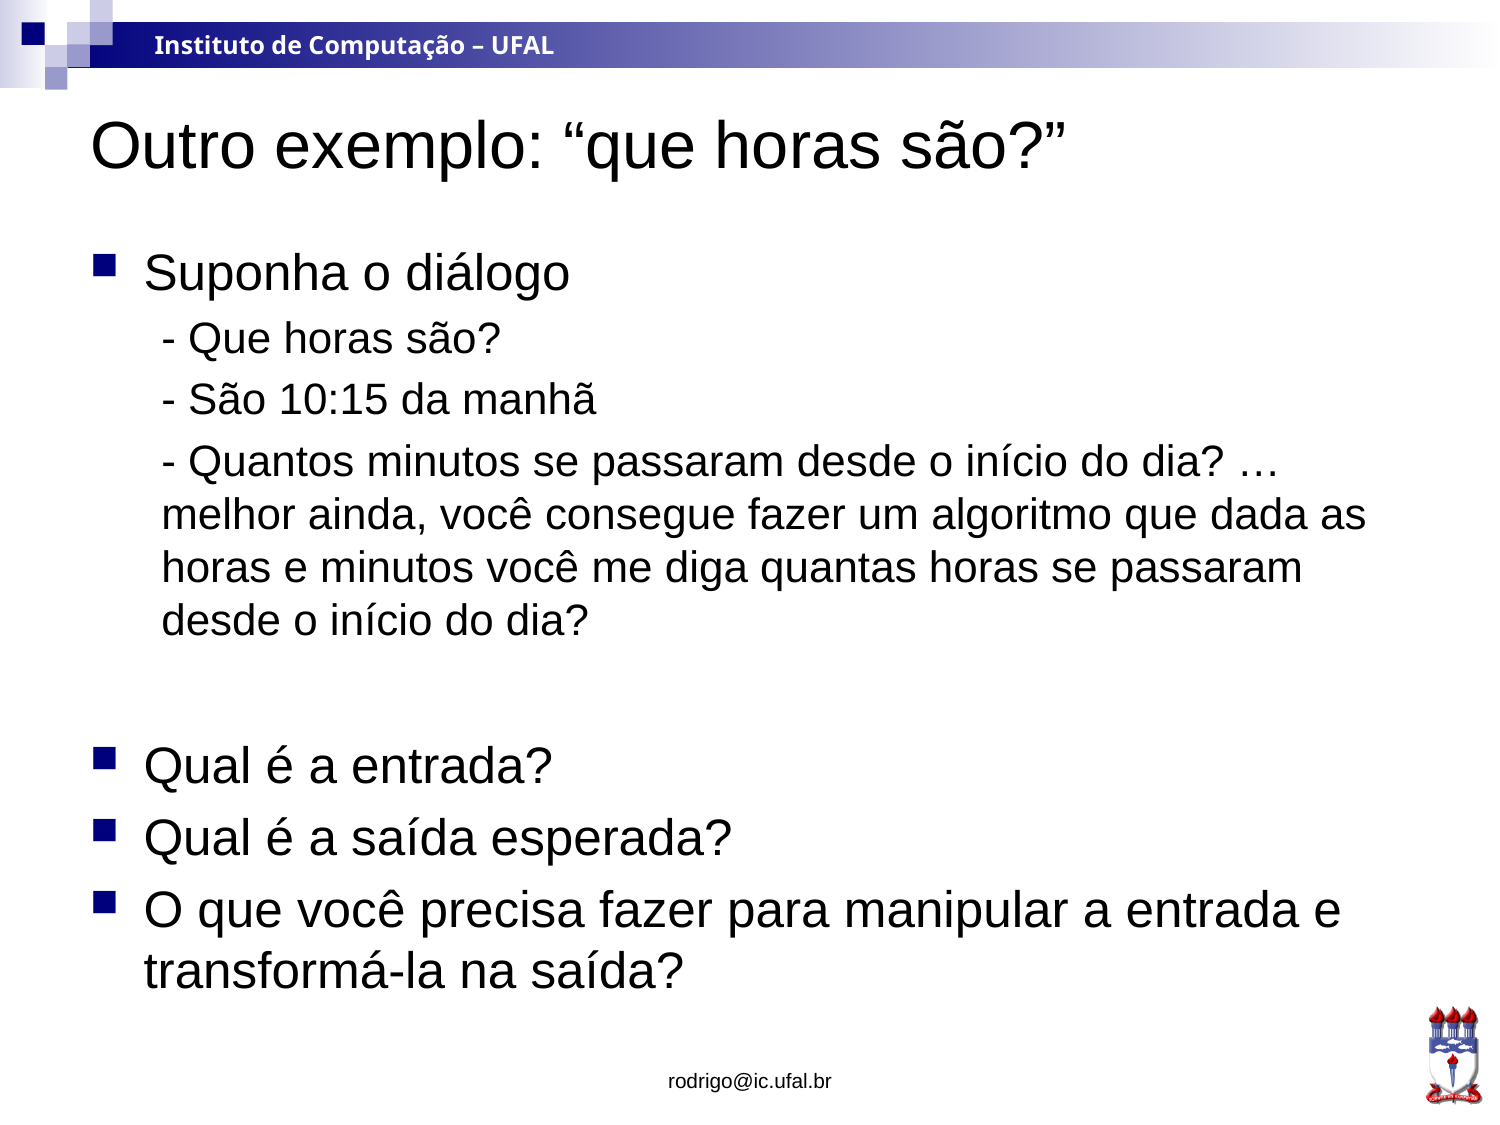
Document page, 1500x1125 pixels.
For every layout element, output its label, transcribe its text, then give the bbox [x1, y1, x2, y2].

picture [1423, 1004, 1483, 1106]
title Outro exemplo: “que horas são?” [74, 74, 1426, 209]
footer rodrigo@ic.ufal.br [512, 1024, 988, 1101]
list Suponha o diálogo - Que horas são? - São 10:15 da manhã - Quantos minutos se passaram desde o início do dia? … melhor ainda, você consegue fazer um algoritmo que dada as horas e minutos você me diga quantas horas se passaram desde o início do dia? Qual é a entrada? Qual é a saída esperada? O que você precisa fazer para manipular a entrada e transformá-la na saída? [74, 231, 1426, 1012]
